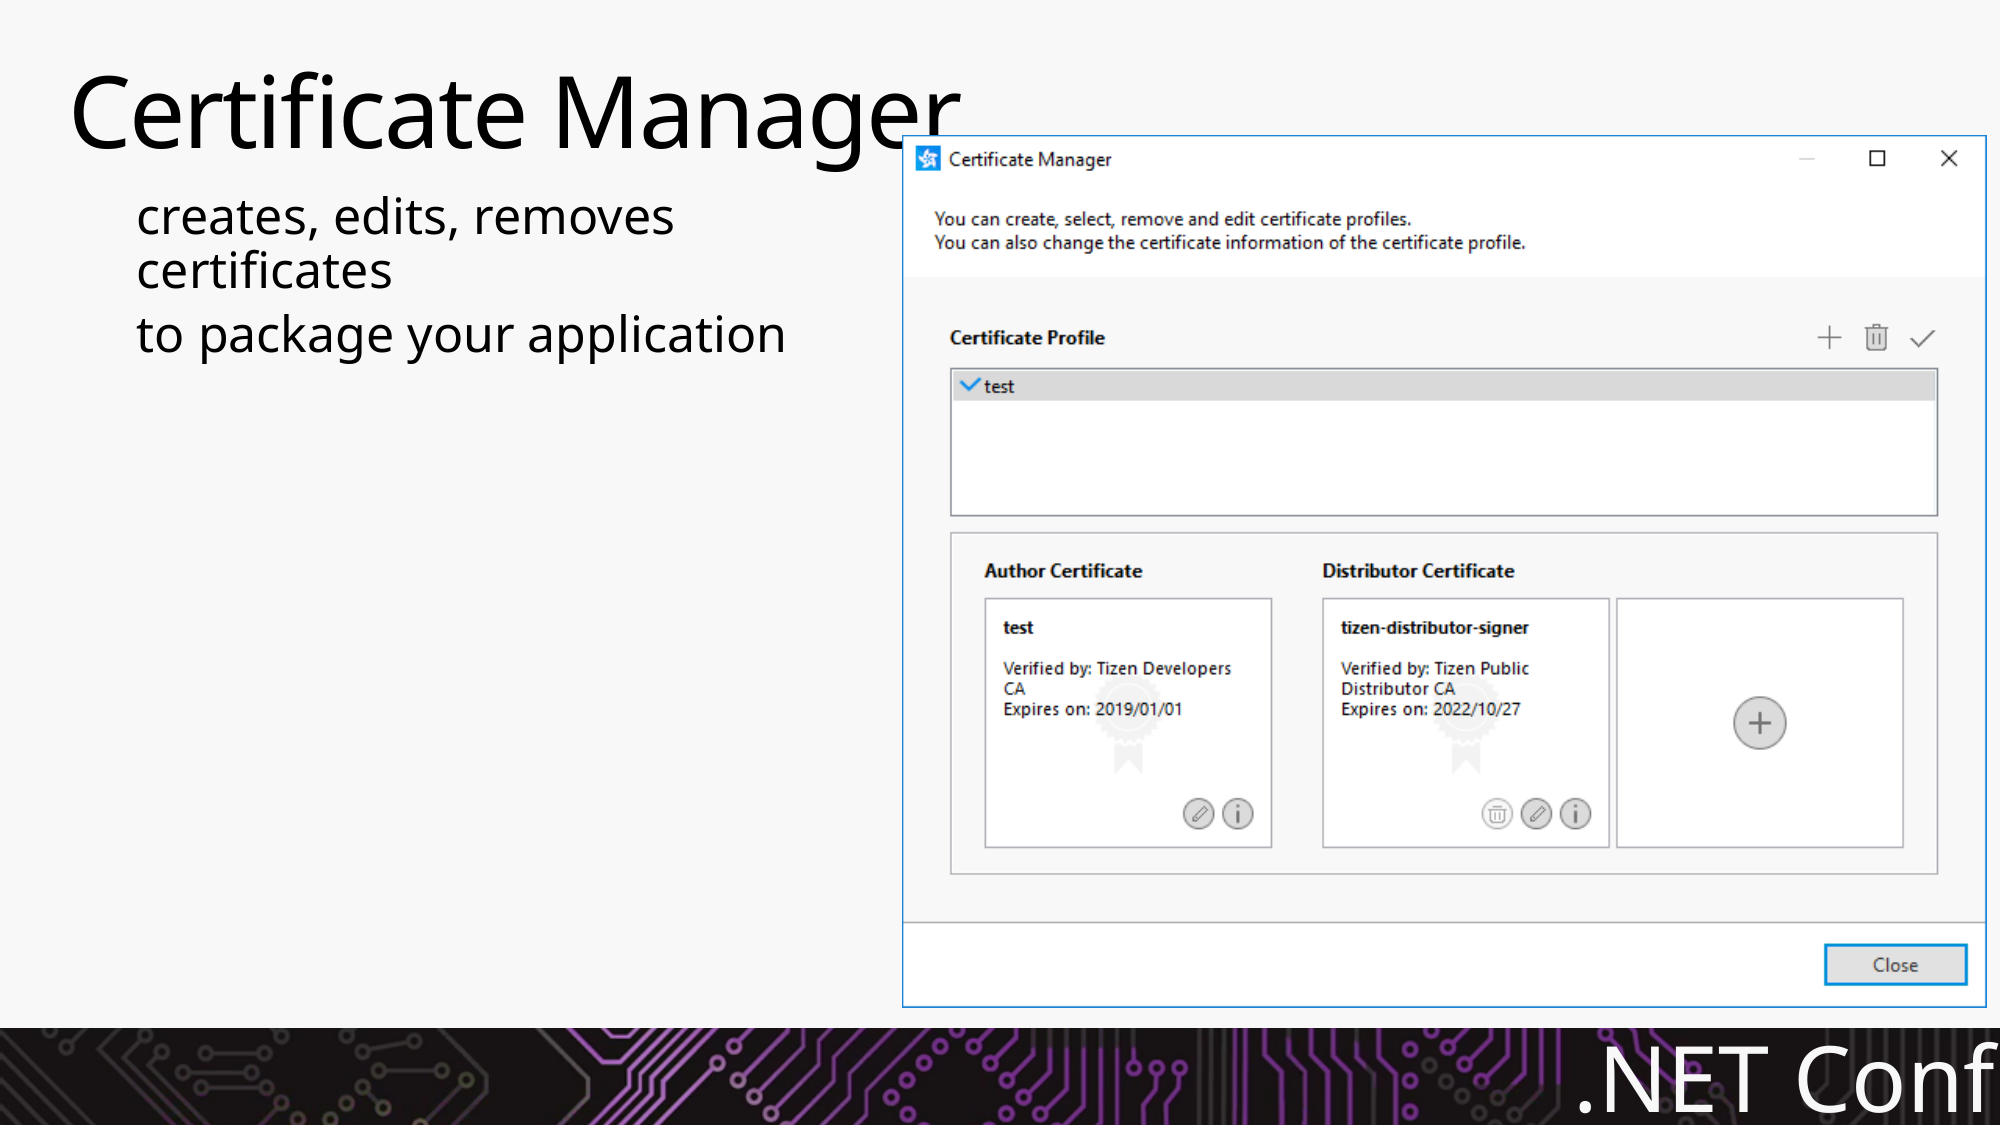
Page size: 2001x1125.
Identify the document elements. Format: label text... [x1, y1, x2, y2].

list creates, edits, removes certificates to package your application [112, 176, 902, 328]
picture [0, 1028, 2000, 1125]
picture [902, 135, 1988, 1008]
title Certificate Manager [44, 47, 1957, 196]
